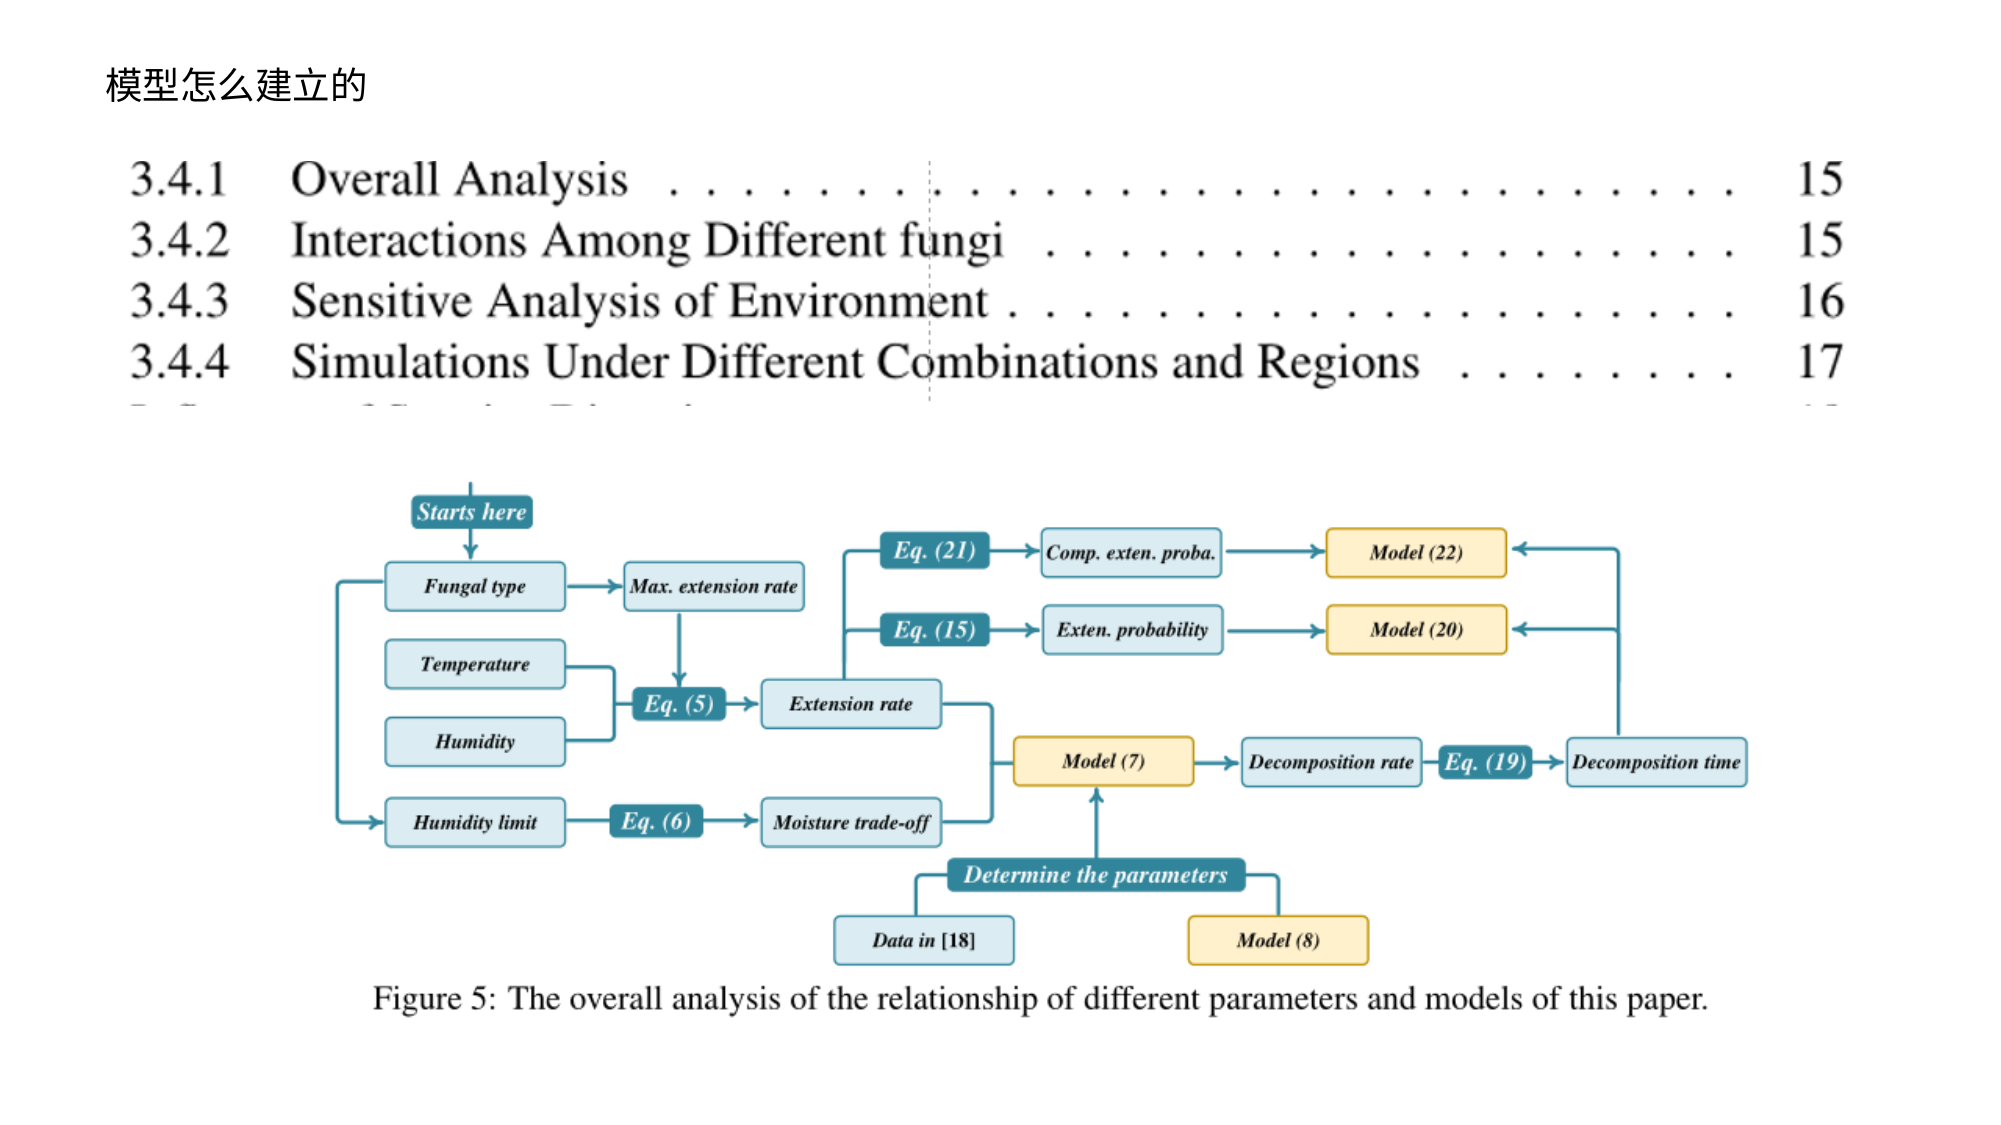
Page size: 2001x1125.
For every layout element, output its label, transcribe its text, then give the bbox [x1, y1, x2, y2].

picture [272, 465, 1825, 1041]
picture [105, 161, 1858, 406]
text_box 模型怎么建立的 [90, 54, 733, 115]
